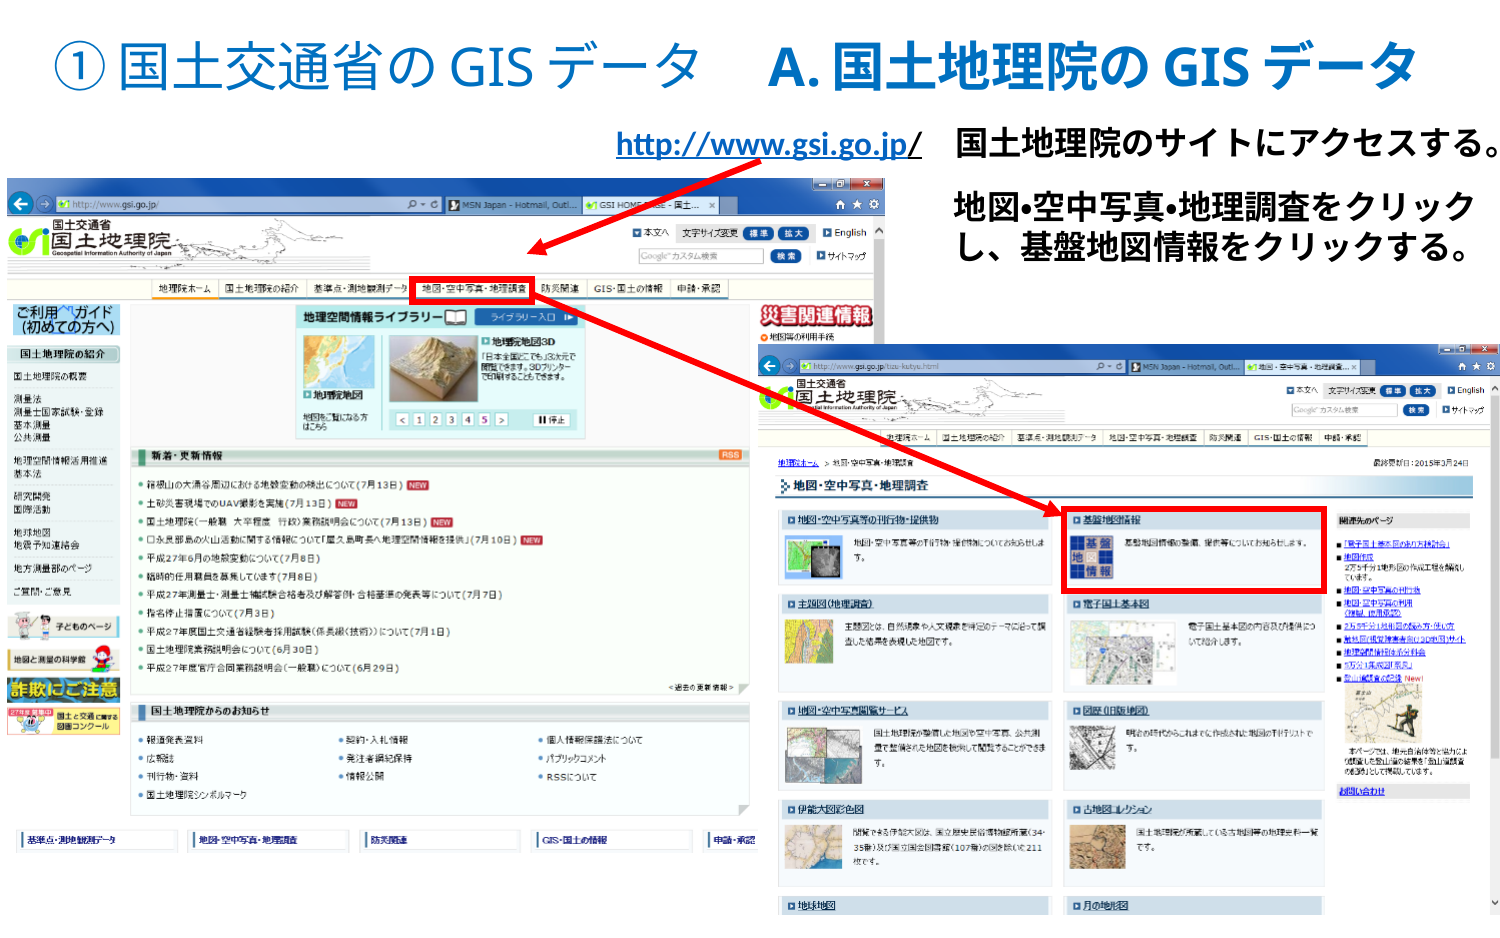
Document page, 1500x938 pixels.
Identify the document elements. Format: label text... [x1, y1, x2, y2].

text_box http://www.gsi.go.jp/ 国土地理院のサイトにアクセスする。 [601, 114, 1500, 169]
title ①国土交通省のGISデータ A.国土地理院のGISデータ [38, 27, 1478, 111]
picture [7, 178, 1500, 915]
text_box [526, 160, 761, 254]
text_box 地図・空中写真・地理調査をクリックし、基盤地図情報をクリックする。 [939, 178, 1500, 274]
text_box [533, 294, 1064, 516]
